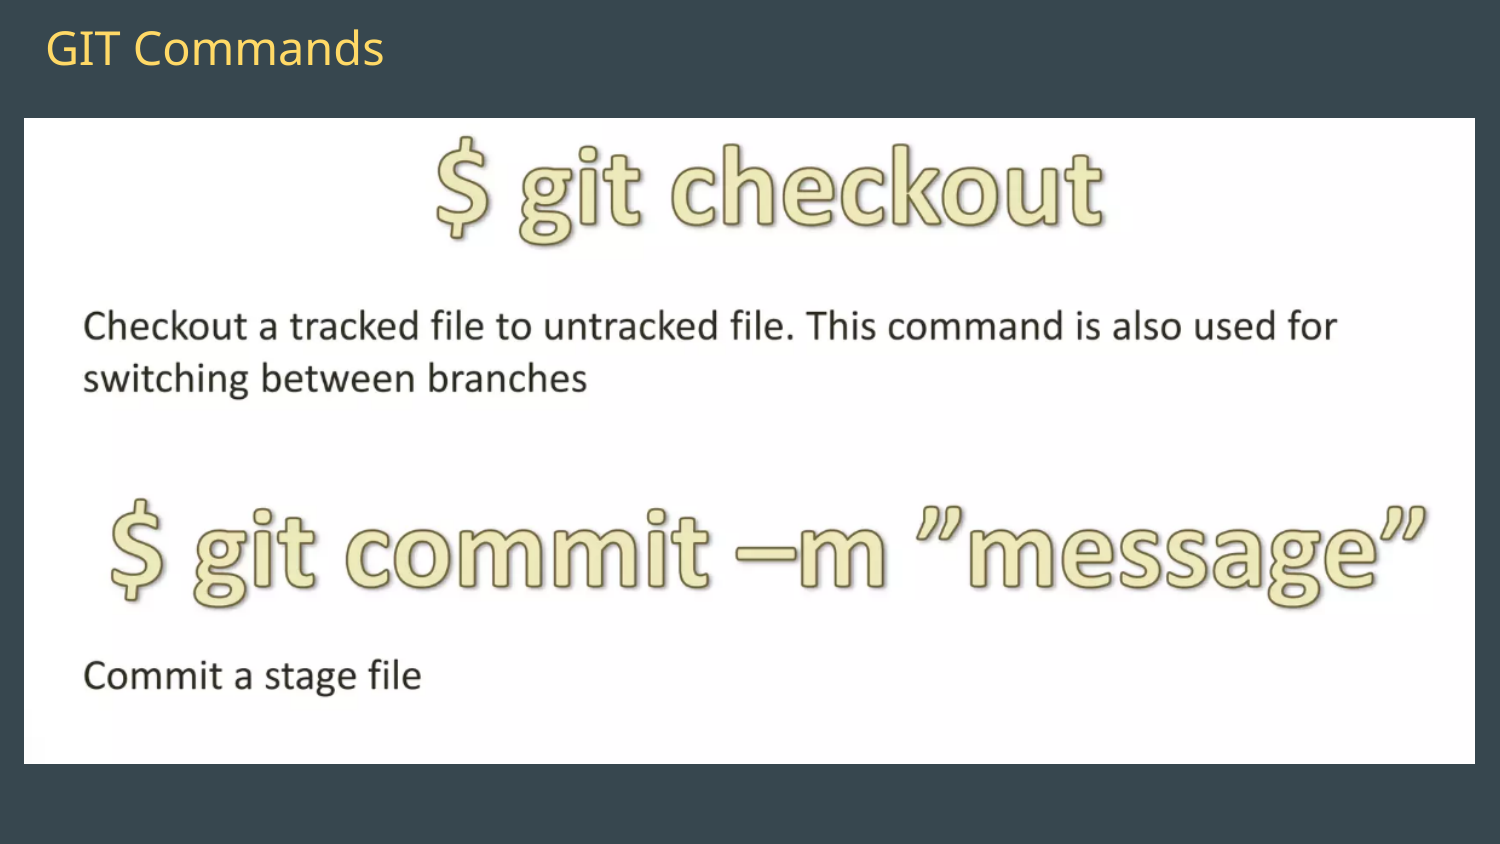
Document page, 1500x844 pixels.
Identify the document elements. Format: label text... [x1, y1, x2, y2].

picture [24, 118, 1476, 764]
title GIT Commands [30, 0, 1310, 94]
